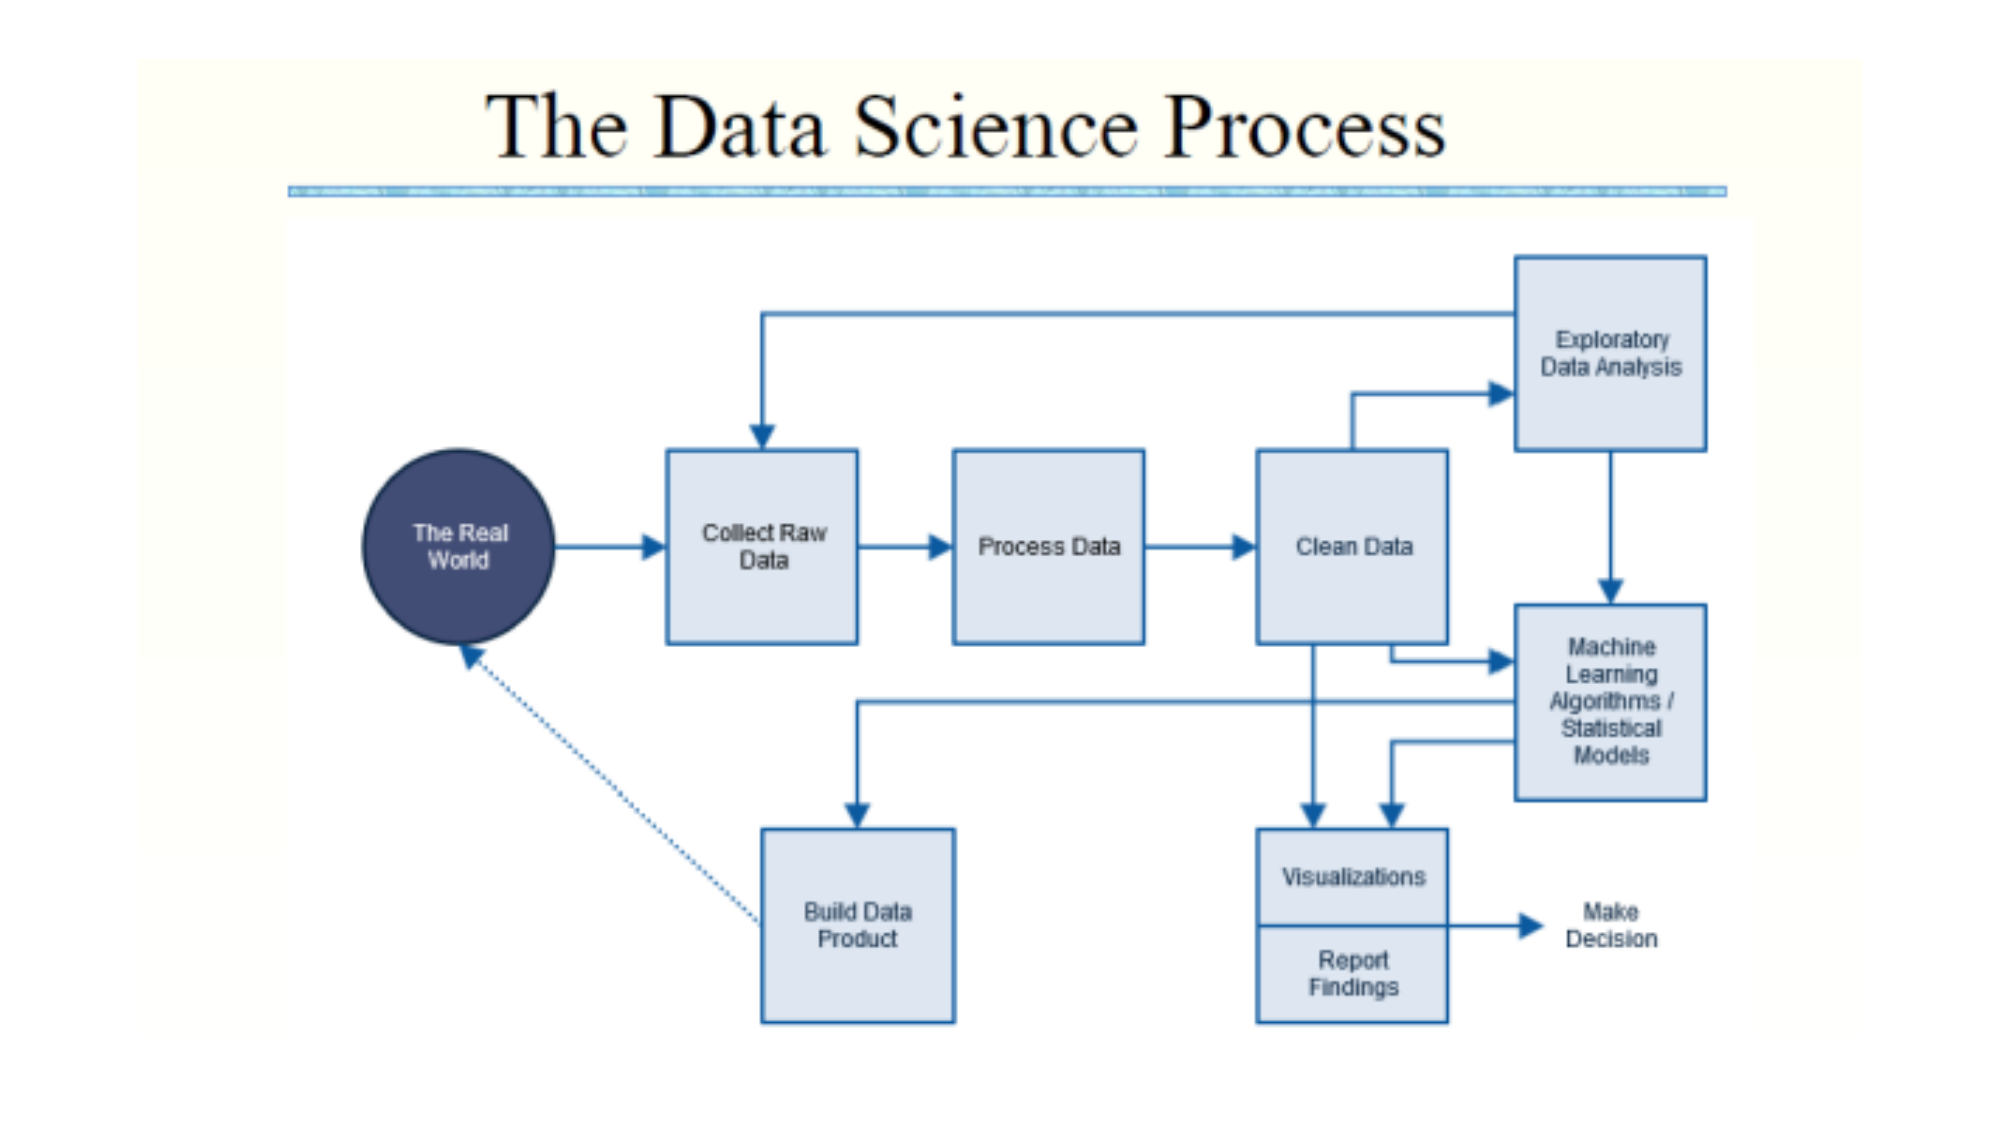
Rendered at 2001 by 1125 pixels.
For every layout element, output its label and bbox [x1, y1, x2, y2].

picture [137, 59, 1863, 1036]
